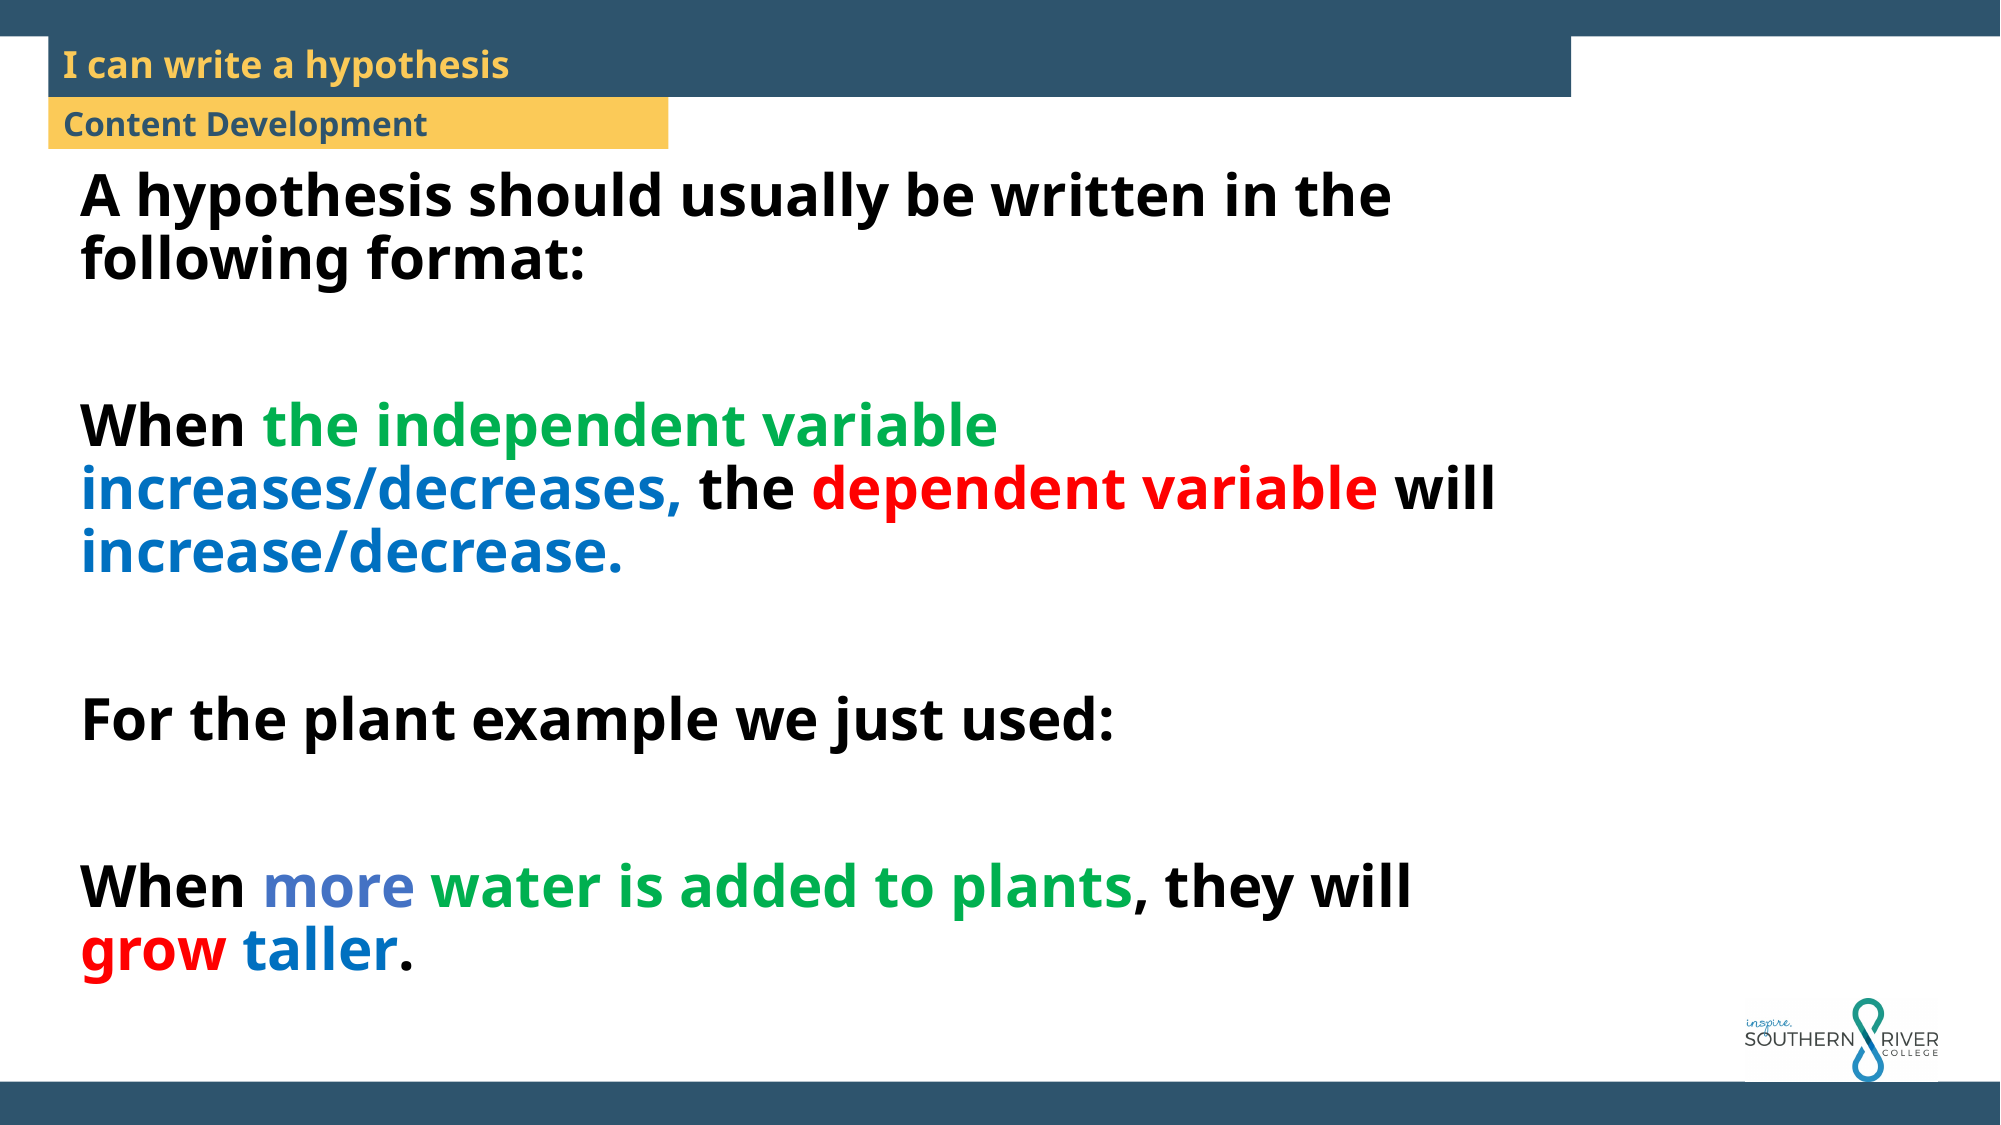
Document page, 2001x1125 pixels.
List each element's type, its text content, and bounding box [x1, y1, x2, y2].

list I can write a hypothesis [48, 35, 1572, 97]
list A hypothesis should usually be written in the following format: When the independent variable increases/decreases, the dependent variable will increase/decrease. For the plant example we just used: When more water is added to plants, they will grow taller. [65, 158, 1555, 468]
picture [1745, 998, 1938, 1082]
